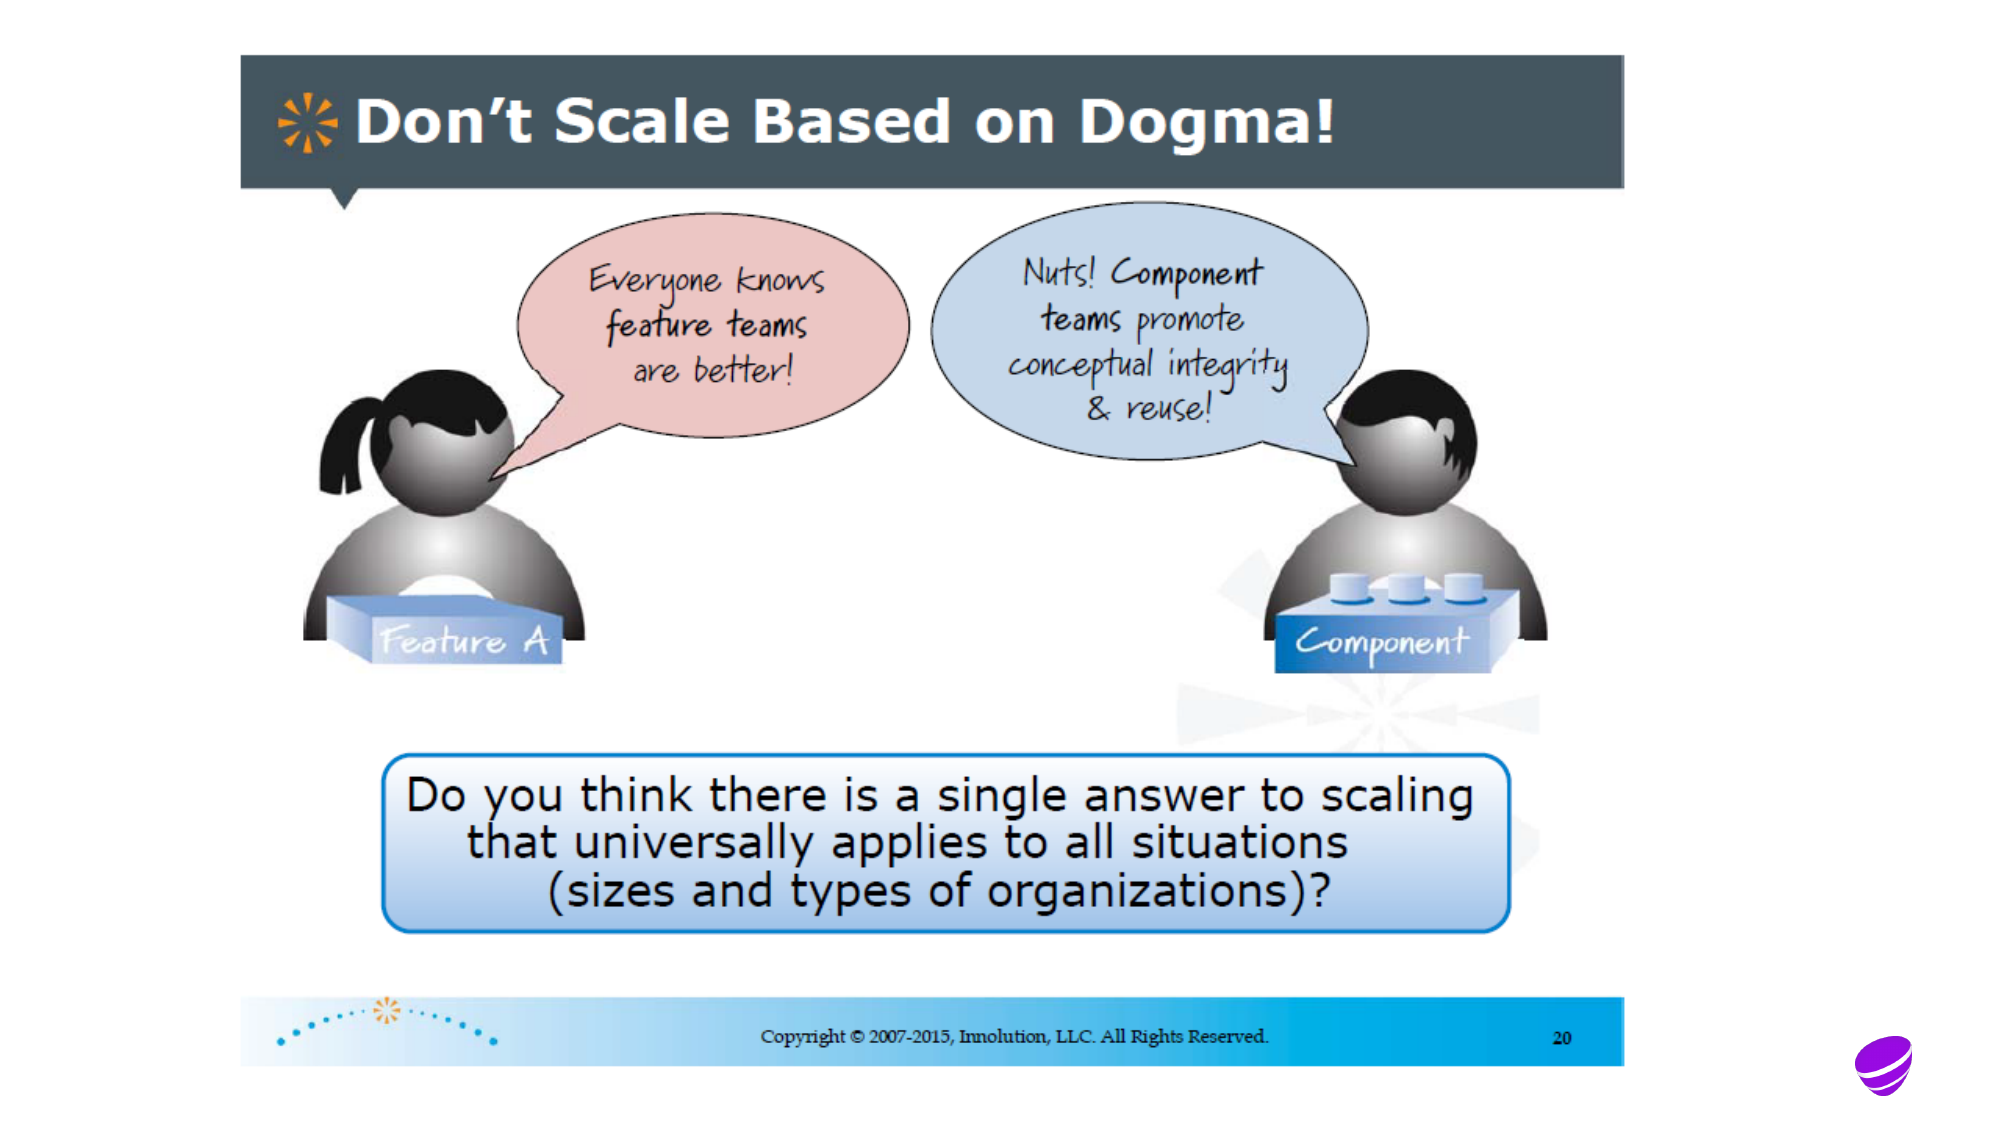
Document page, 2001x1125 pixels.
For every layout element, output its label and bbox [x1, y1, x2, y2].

picture [227, 46, 1645, 1079]
picture [1855, 1036, 1912, 1096]
